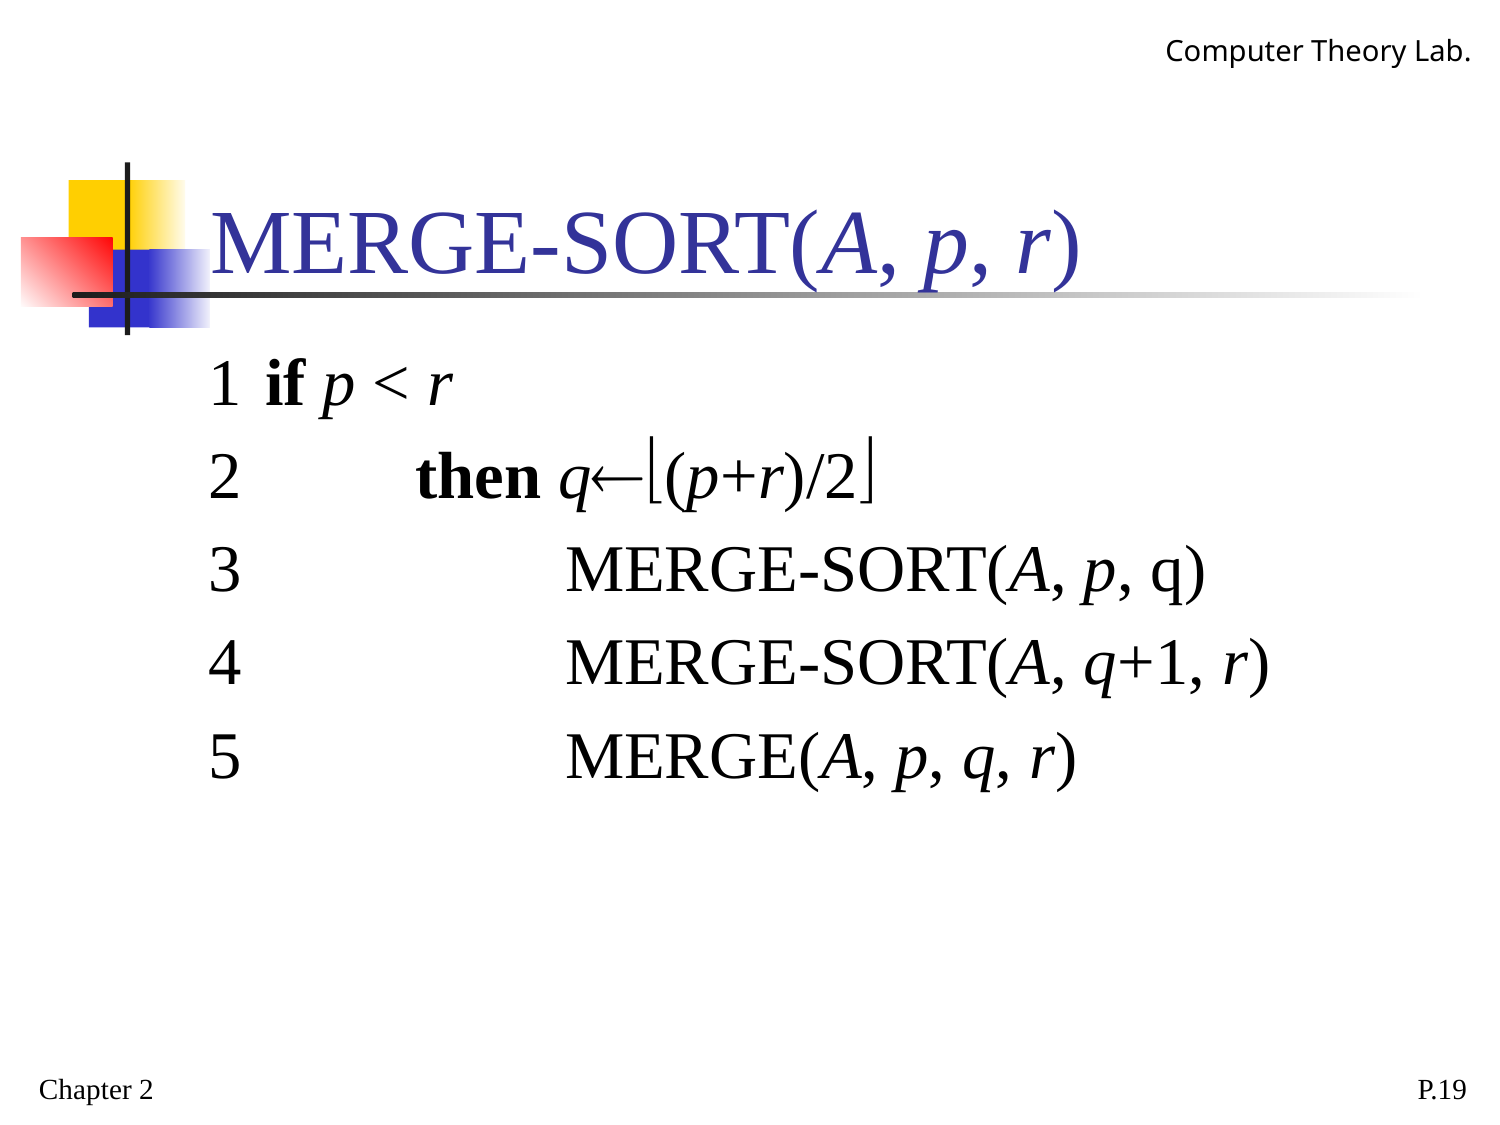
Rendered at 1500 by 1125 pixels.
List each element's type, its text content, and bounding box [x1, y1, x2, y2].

slide_number P.19 [1169, 1037, 1483, 1113]
list 1 if p < r 2 then q(p+r)/2 3 MERGE-SORT(A, p, q) 4 MERGE-SORT(A, q+1, r) 5 MERGE(A, p, q, r) [193, 331, 1469, 1006]
slide_number Chapter 2 [23, 1037, 337, 1113]
title MERGE-SORT(A, p, r) [195, 111, 1474, 300]
